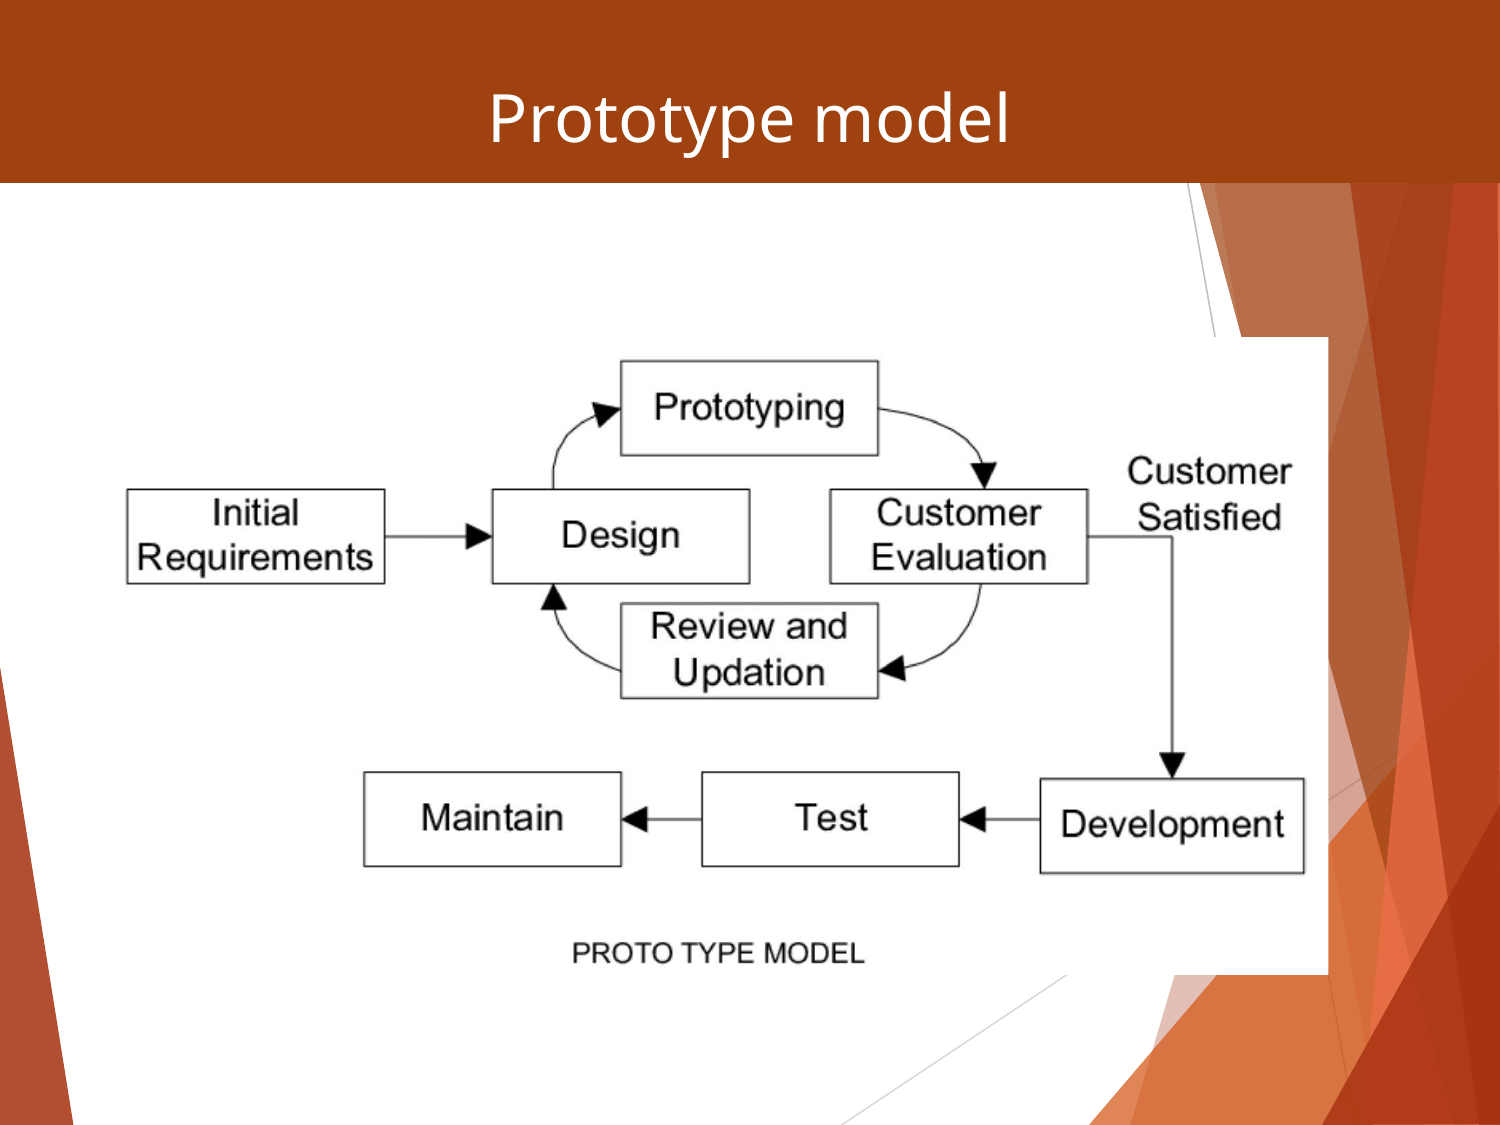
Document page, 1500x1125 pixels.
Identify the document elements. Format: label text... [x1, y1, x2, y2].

title Prototype model [0, 0, 1500, 183]
picture [112, 337, 1329, 976]
